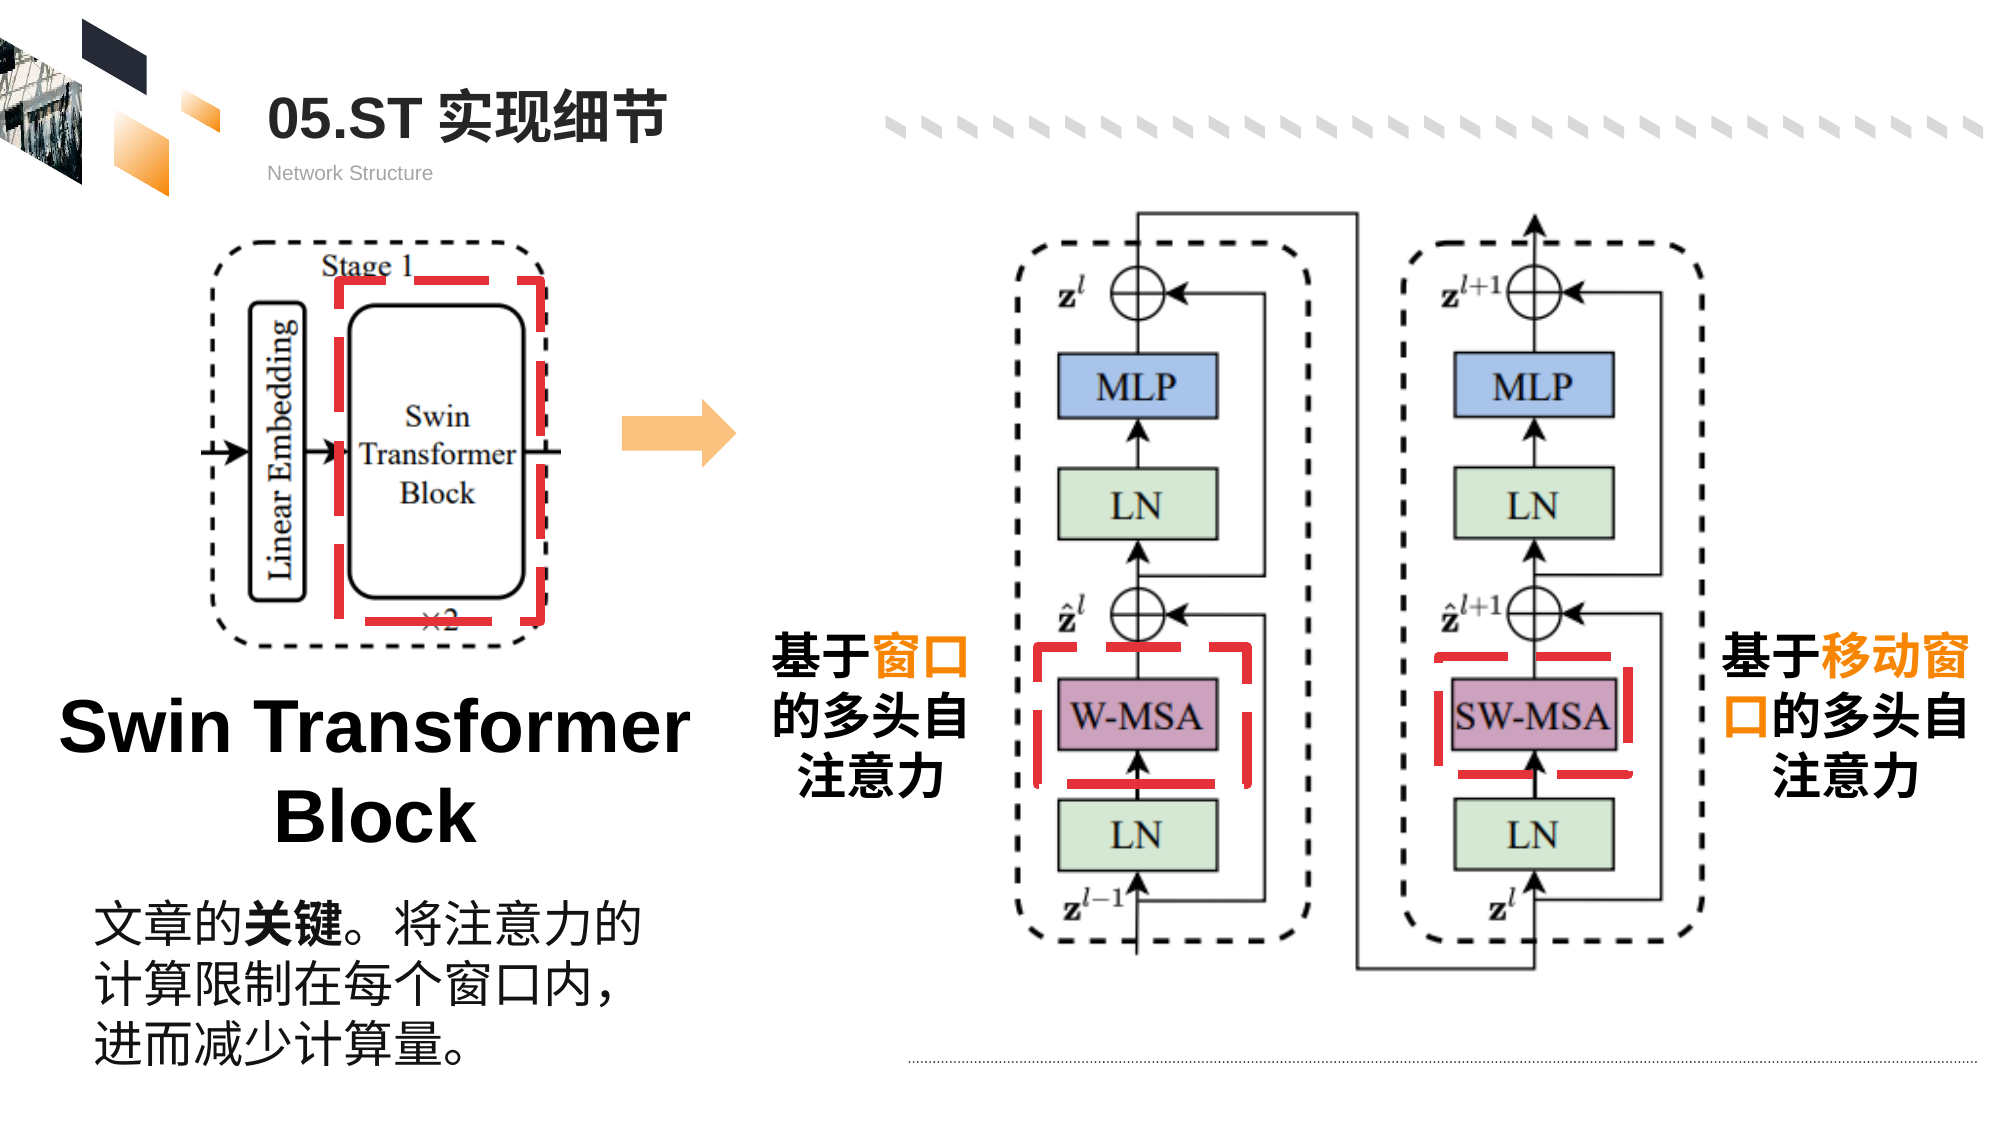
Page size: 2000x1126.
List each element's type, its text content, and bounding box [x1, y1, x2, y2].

text_box 基于窗口的多头自注意力 [735, 617, 978, 812]
picture [201, 231, 561, 662]
text_box Swin Transformer Block [41, 669, 709, 865]
text_box [0, 36, 83, 187]
text_box [80, 16, 148, 97]
picture [978, 169, 1748, 987]
text_box 基于移动窗口的多头自注意力 [1748, 617, 1996, 812]
text_box 文章的关键。将注意力的计算限制在每个窗口内，进而减少计算量。 [78, 885, 672, 1081]
text_box [113, 106, 170, 199]
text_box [252, 72, 990, 191]
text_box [885, 115, 1984, 140]
text_box [621, 398, 737, 468]
text_box [180, 85, 221, 135]
